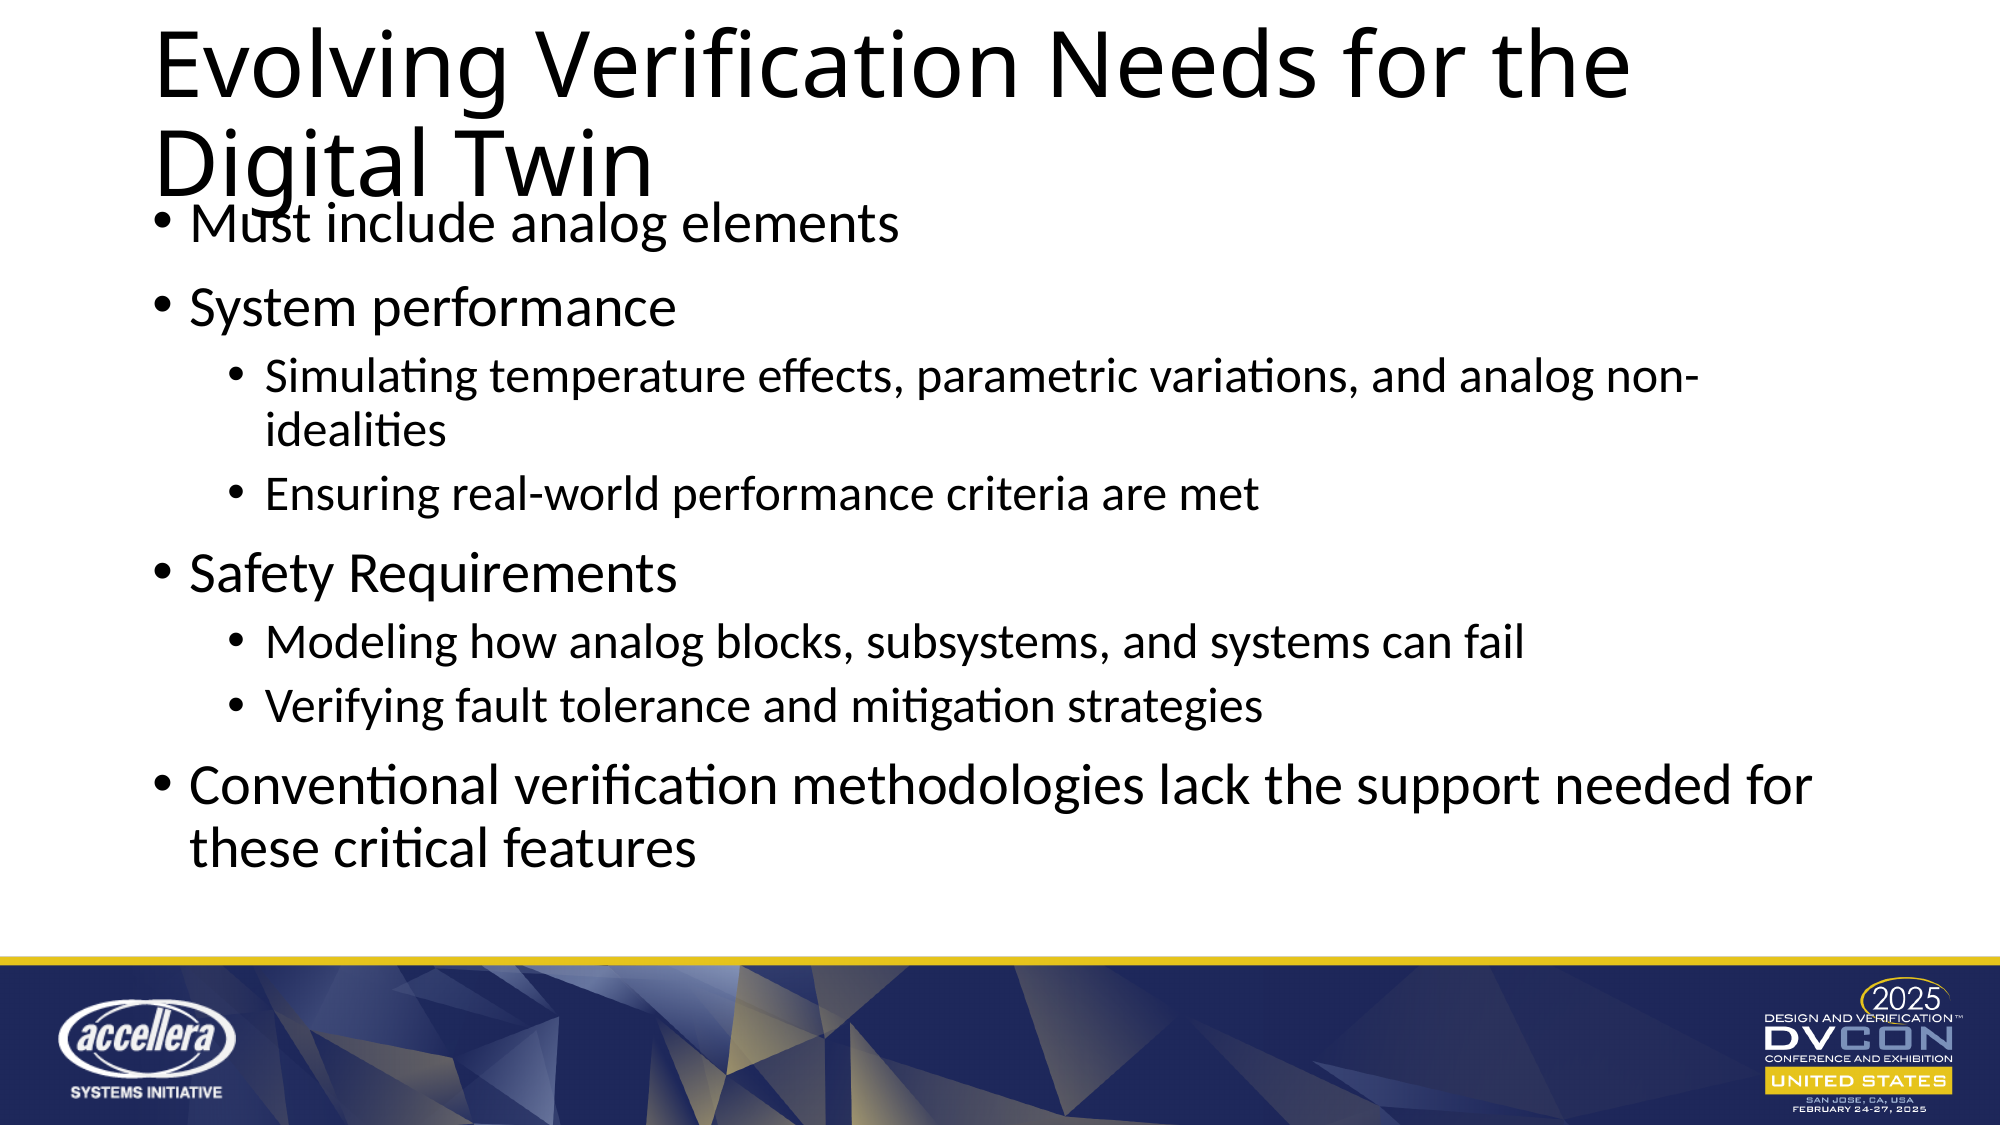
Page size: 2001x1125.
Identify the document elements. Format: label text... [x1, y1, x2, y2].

picture [0, 0, 2000, 1125]
list Must include analog elements System performance Simulating temperature effects, parametric variations, and analog non-idealities Ensuring real-world performance criteria are met Safety Requirements Modeling how analog blocks, subsystems, and systems can fail Verifying fault tolerance and mitigation strategies Conventional verification methodologies lack the support needed for these critical features [137, 184, 1863, 956]
title Evolving Verification Needs for the Digital Twin [137, 59, 1877, 175]
